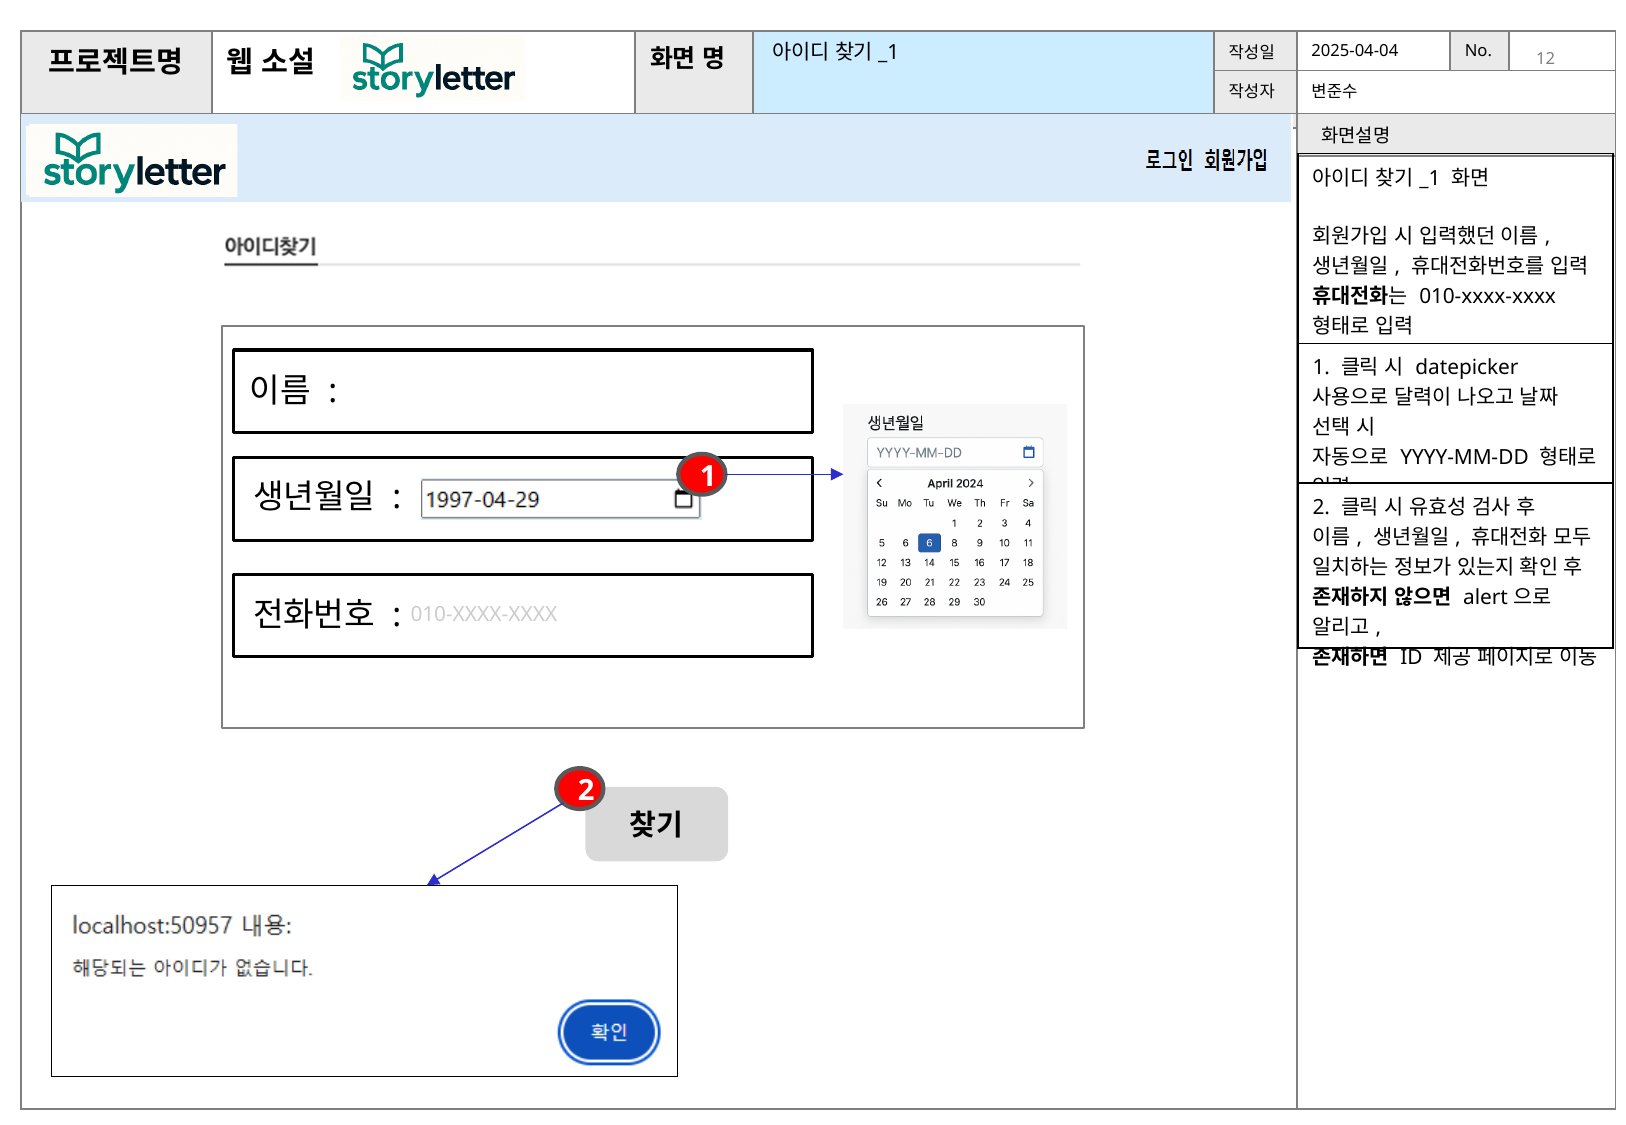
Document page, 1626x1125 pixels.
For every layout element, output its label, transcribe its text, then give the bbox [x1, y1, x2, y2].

table_header 아이디 찾기_1 화면 회원가입 시 입력했던 이름, 생년월일, 휴대전화번호를 입력 휴대전화는 010-xxxx-xxxx 형태로 입력 [1299, 154, 1612, 343]
text_box 아이디 찾기_1 [757, 31, 915, 71]
table_cell 1. 클릭 시 datepicker 사용으로 달력이 나오고 날짜 선택 시 자동으로 YYYY-MM-DD 형태로 입력 [1299, 344, 1612, 482]
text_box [426, 802, 564, 886]
table_cell 2. 클릭 시 유효성 검사 후 이름, 생년월일, 휴대전화 모두 일치하는 정보가 있는지 확인 후 존재하지 않으면 alert으로 알리고, 존재하면 ID 제공 페이지로 이동 [1299, 484, 1612, 647]
picture [20, 114, 1294, 1101]
picture [339, 35, 526, 101]
